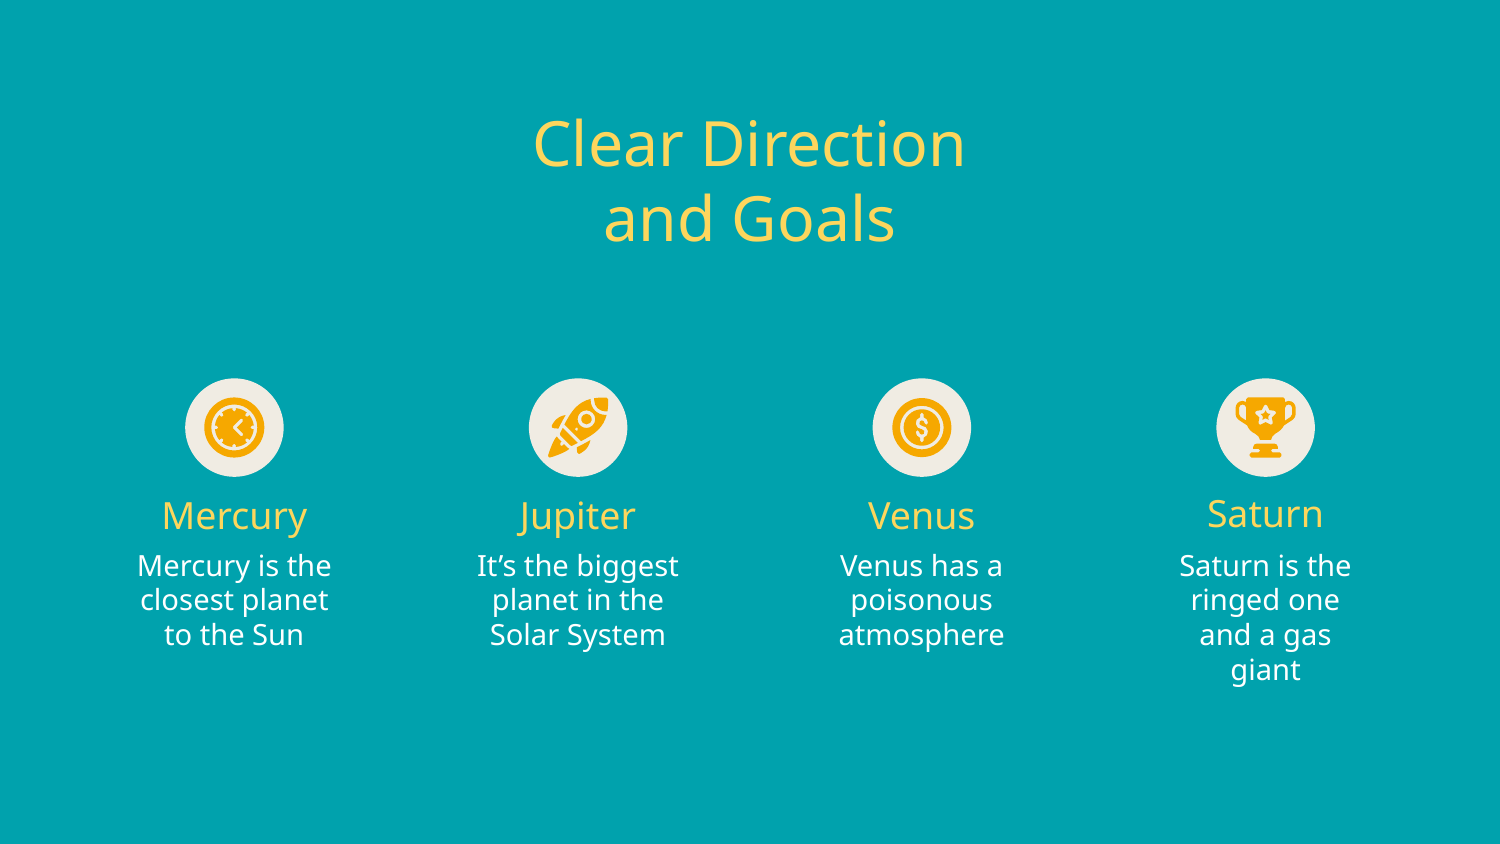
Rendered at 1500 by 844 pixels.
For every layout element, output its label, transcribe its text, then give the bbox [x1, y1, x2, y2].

title Clear Direction and Goals [461, 88, 1039, 283]
subtitle Venus [812, 489, 1032, 531]
subtitle Saturn [1156, 487, 1376, 531]
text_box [547, 397, 609, 458]
text_box [528, 378, 628, 477]
text_box [185, 378, 284, 477]
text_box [892, 397, 952, 458]
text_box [1235, 397, 1296, 458]
text_box [872, 378, 972, 477]
text_box [1216, 378, 1315, 477]
subtitle Saturn is the ringed one and a gas giant [1149, 531, 1382, 650]
subtitle Venus has a poisonous atmosphere [805, 531, 1039, 650]
subtitle Mercury is the closest planet to the Sun [118, 531, 351, 650]
subtitle Jupiter [468, 489, 688, 531]
subtitle It’s the biggest planet in the Solar System [461, 531, 695, 650]
subtitle Mercury [124, 489, 344, 531]
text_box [204, 397, 265, 458]
